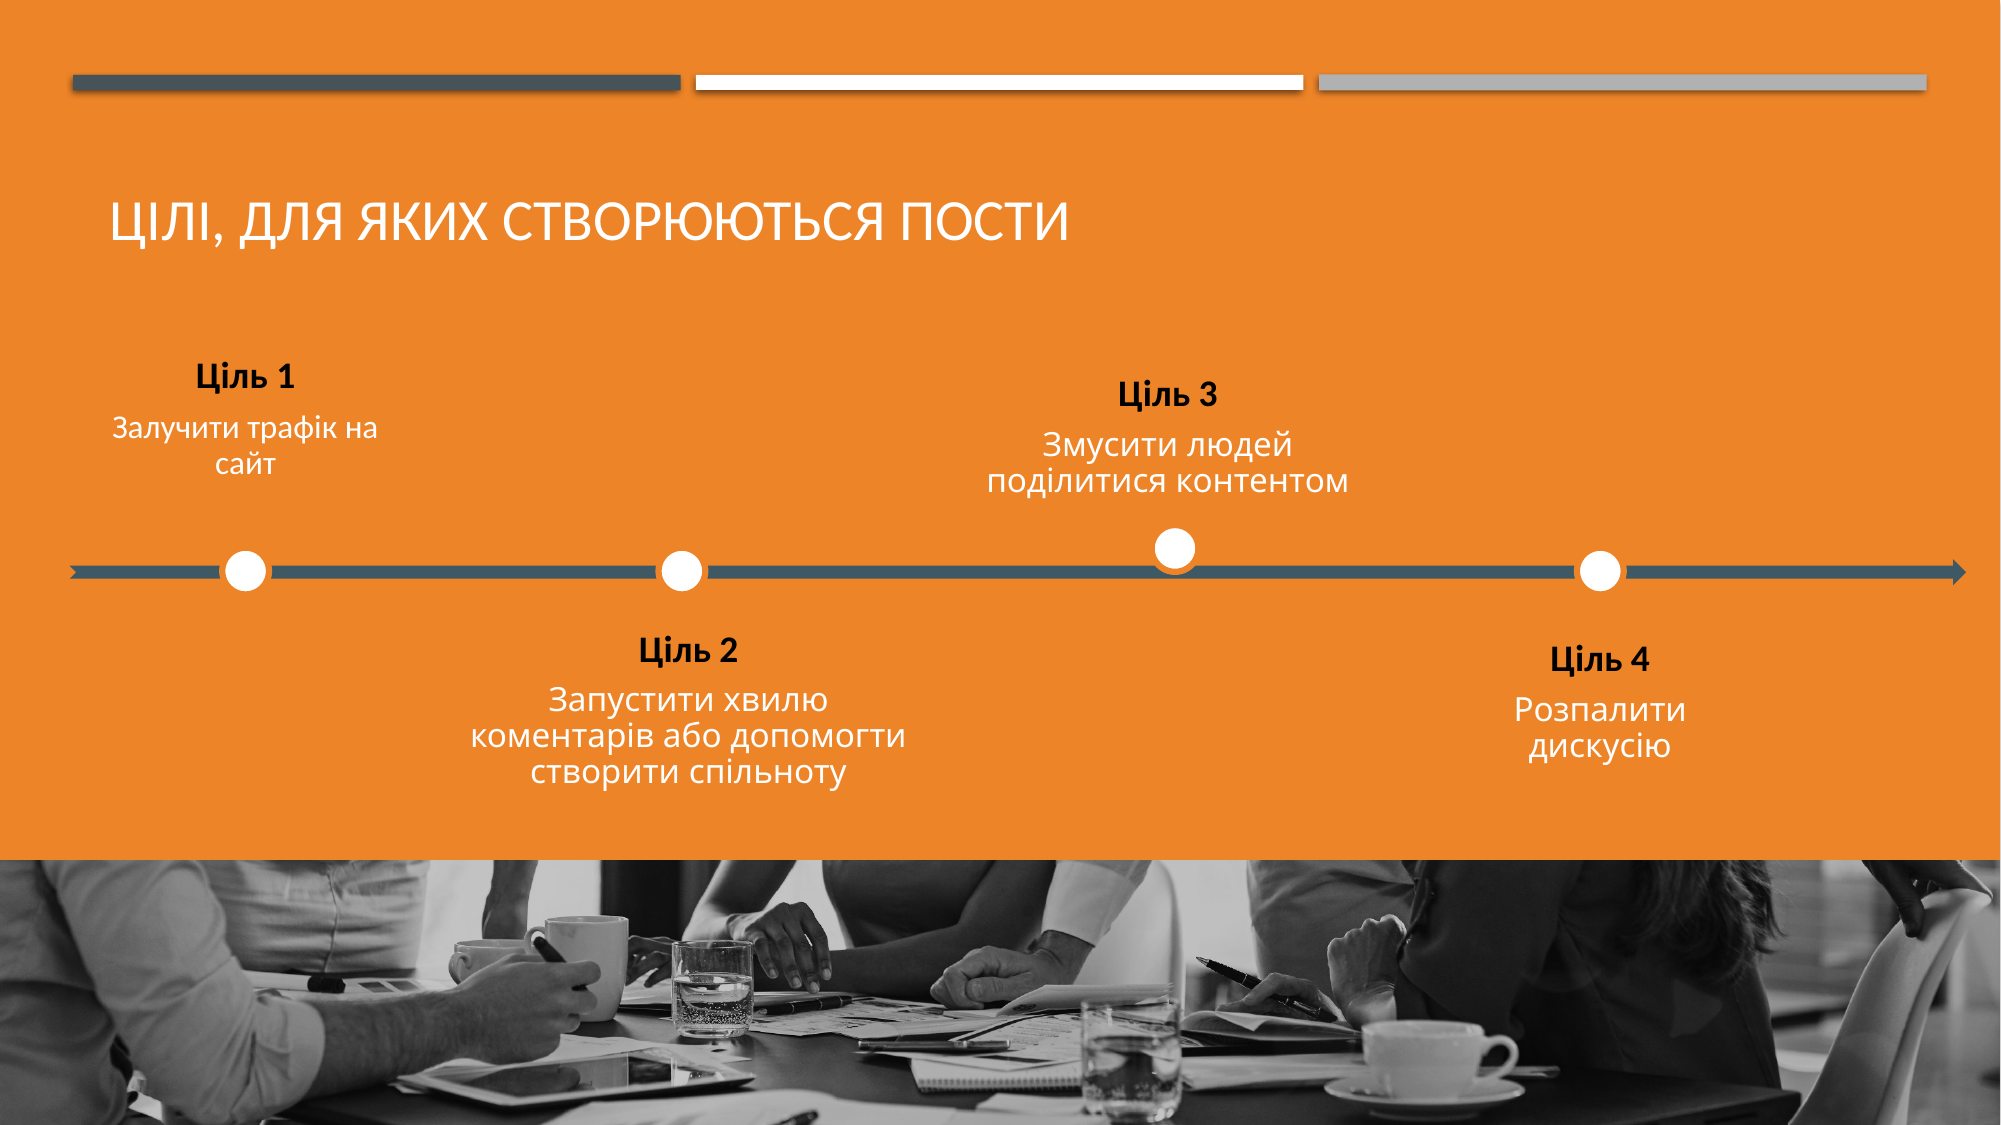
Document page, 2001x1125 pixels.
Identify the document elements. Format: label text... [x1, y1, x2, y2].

picture [0, 859, 2000, 1125]
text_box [69, 228, 1967, 914]
title ЦІЛІ, ДЛЯ ЯКИХ СТВОРЮЮТЬСЯ ПОСТИ [94, 119, 1904, 225]
